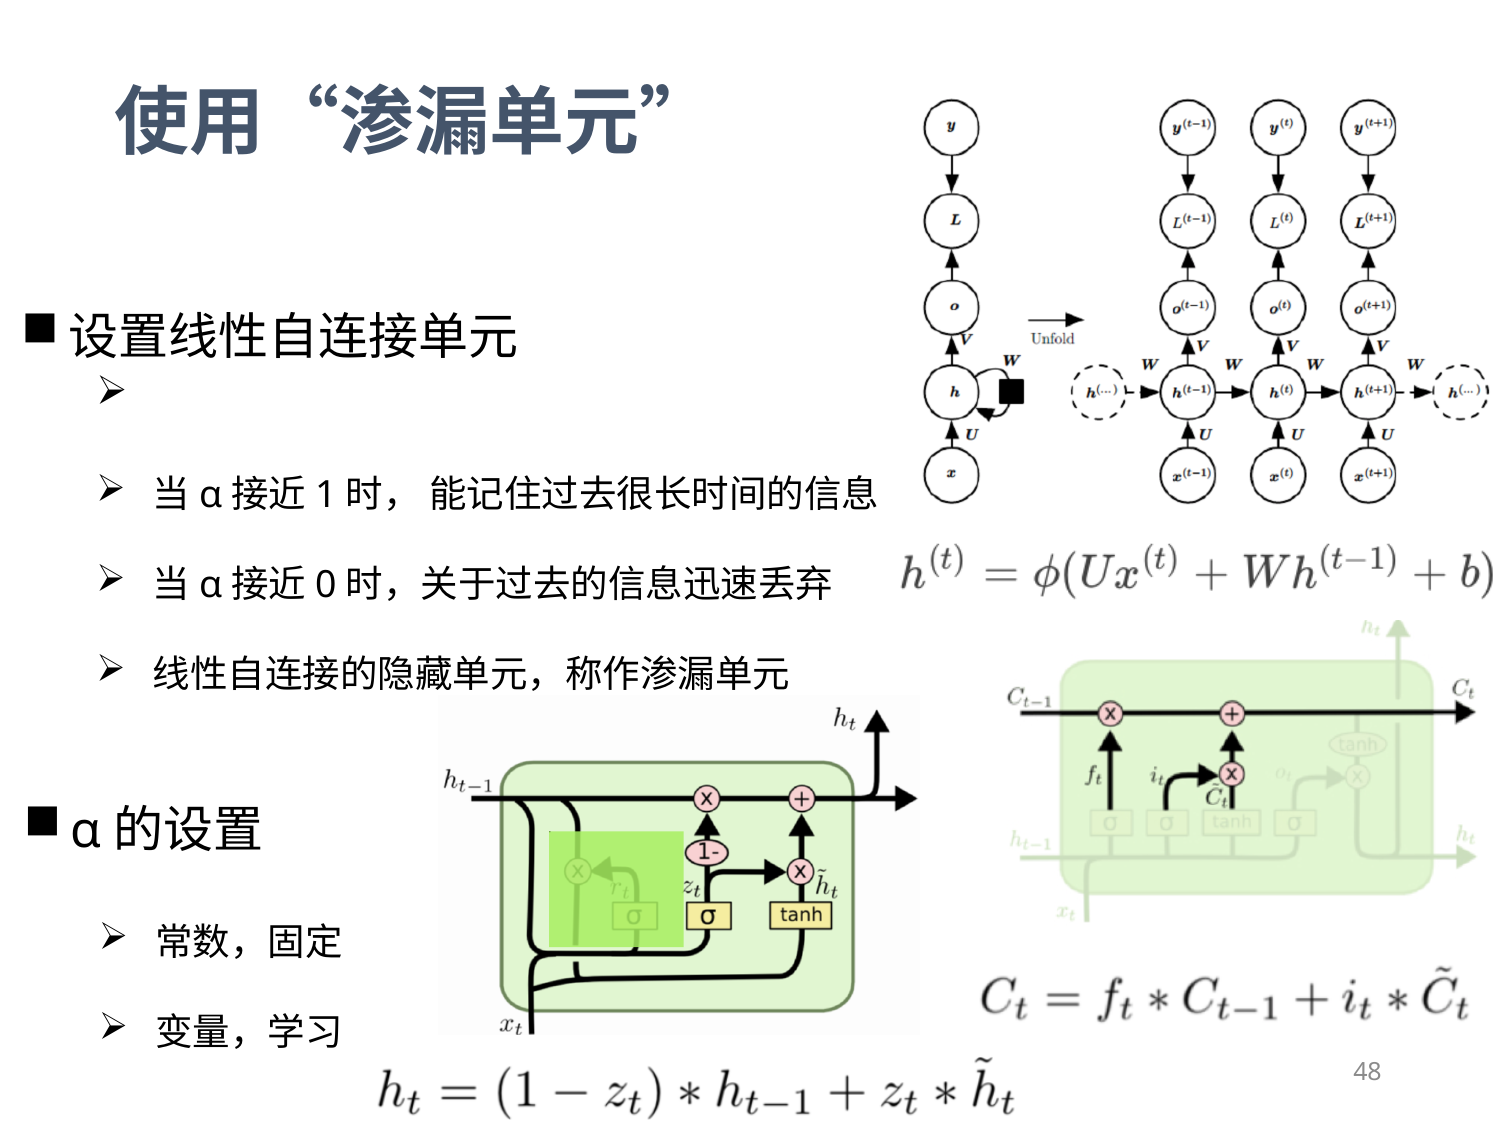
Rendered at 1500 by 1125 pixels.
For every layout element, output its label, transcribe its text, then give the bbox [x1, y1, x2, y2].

text_box 使用“渗漏单元” [99, 37, 1438, 200]
picture [908, 91, 1499, 510]
slide_number 48 [1059, 1042, 1397, 1103]
picture [364, 515, 1500, 1121]
text_box α的设置 常数，固定 变量，学习 [9, 790, 438, 1061]
